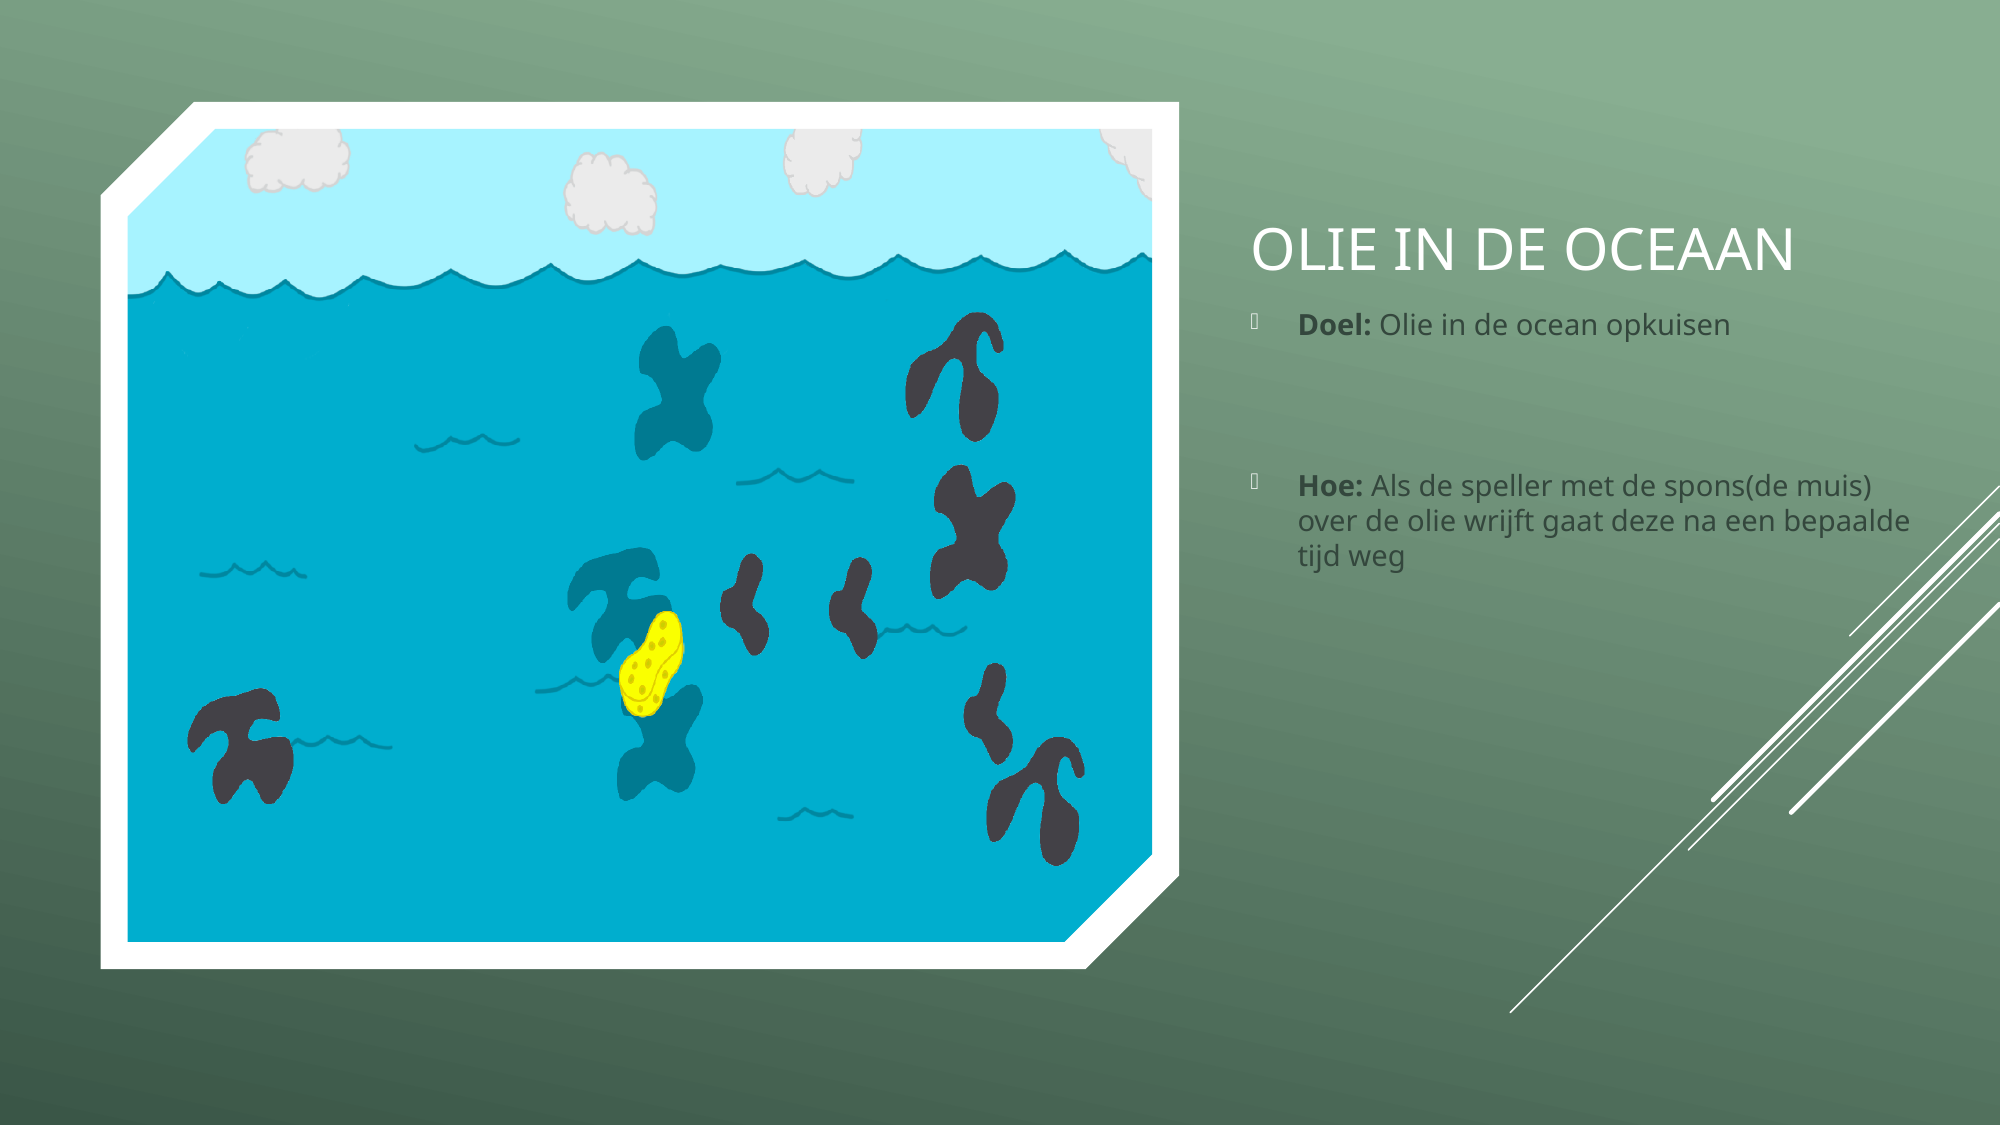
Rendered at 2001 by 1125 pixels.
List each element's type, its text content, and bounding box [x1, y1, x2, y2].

text_box [0, 0, 2000, 1125]
text_box Doel: Olie in de ocean opkuisen Hoe: Als de speller met de spons(de muis) over de olie wrijft gaat deze na een bepaalde tijd weg [1235, 298, 1941, 803]
text_box [99, 167, 1114, 971]
text_box Olie in de oceaan [1235, 101, 1813, 290]
text_box [166, 100, 1181, 904]
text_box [1510, 485, 2000, 1013]
picture [127, 128, 1153, 943]
